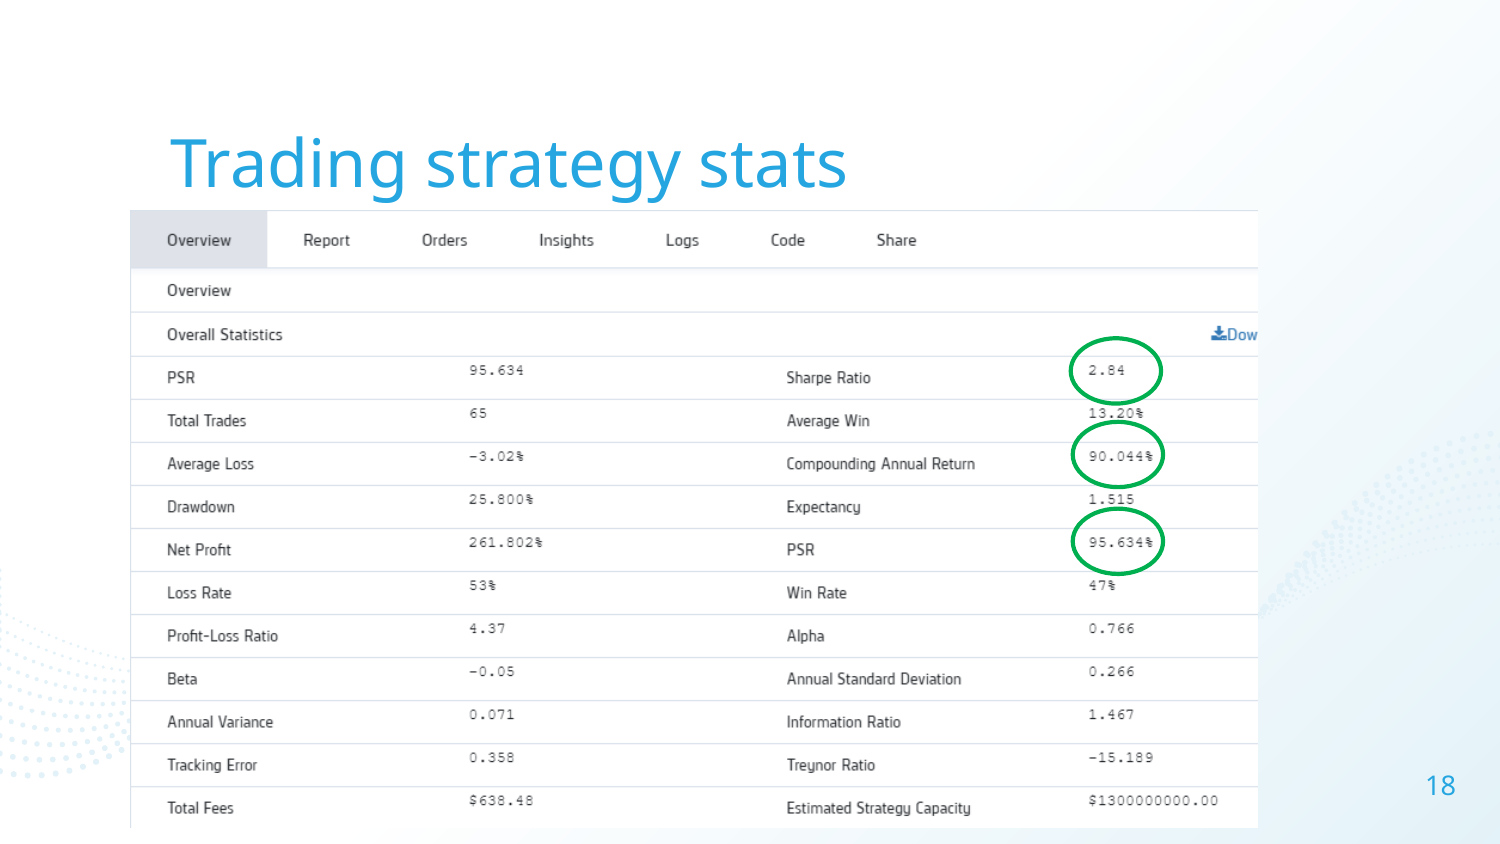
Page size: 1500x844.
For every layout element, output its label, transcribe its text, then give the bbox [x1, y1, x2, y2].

title Trading strategy stats [170, 137, 1330, 203]
picture [130, 210, 1258, 829]
slide_number 18 [1366, 754, 1457, 819]
